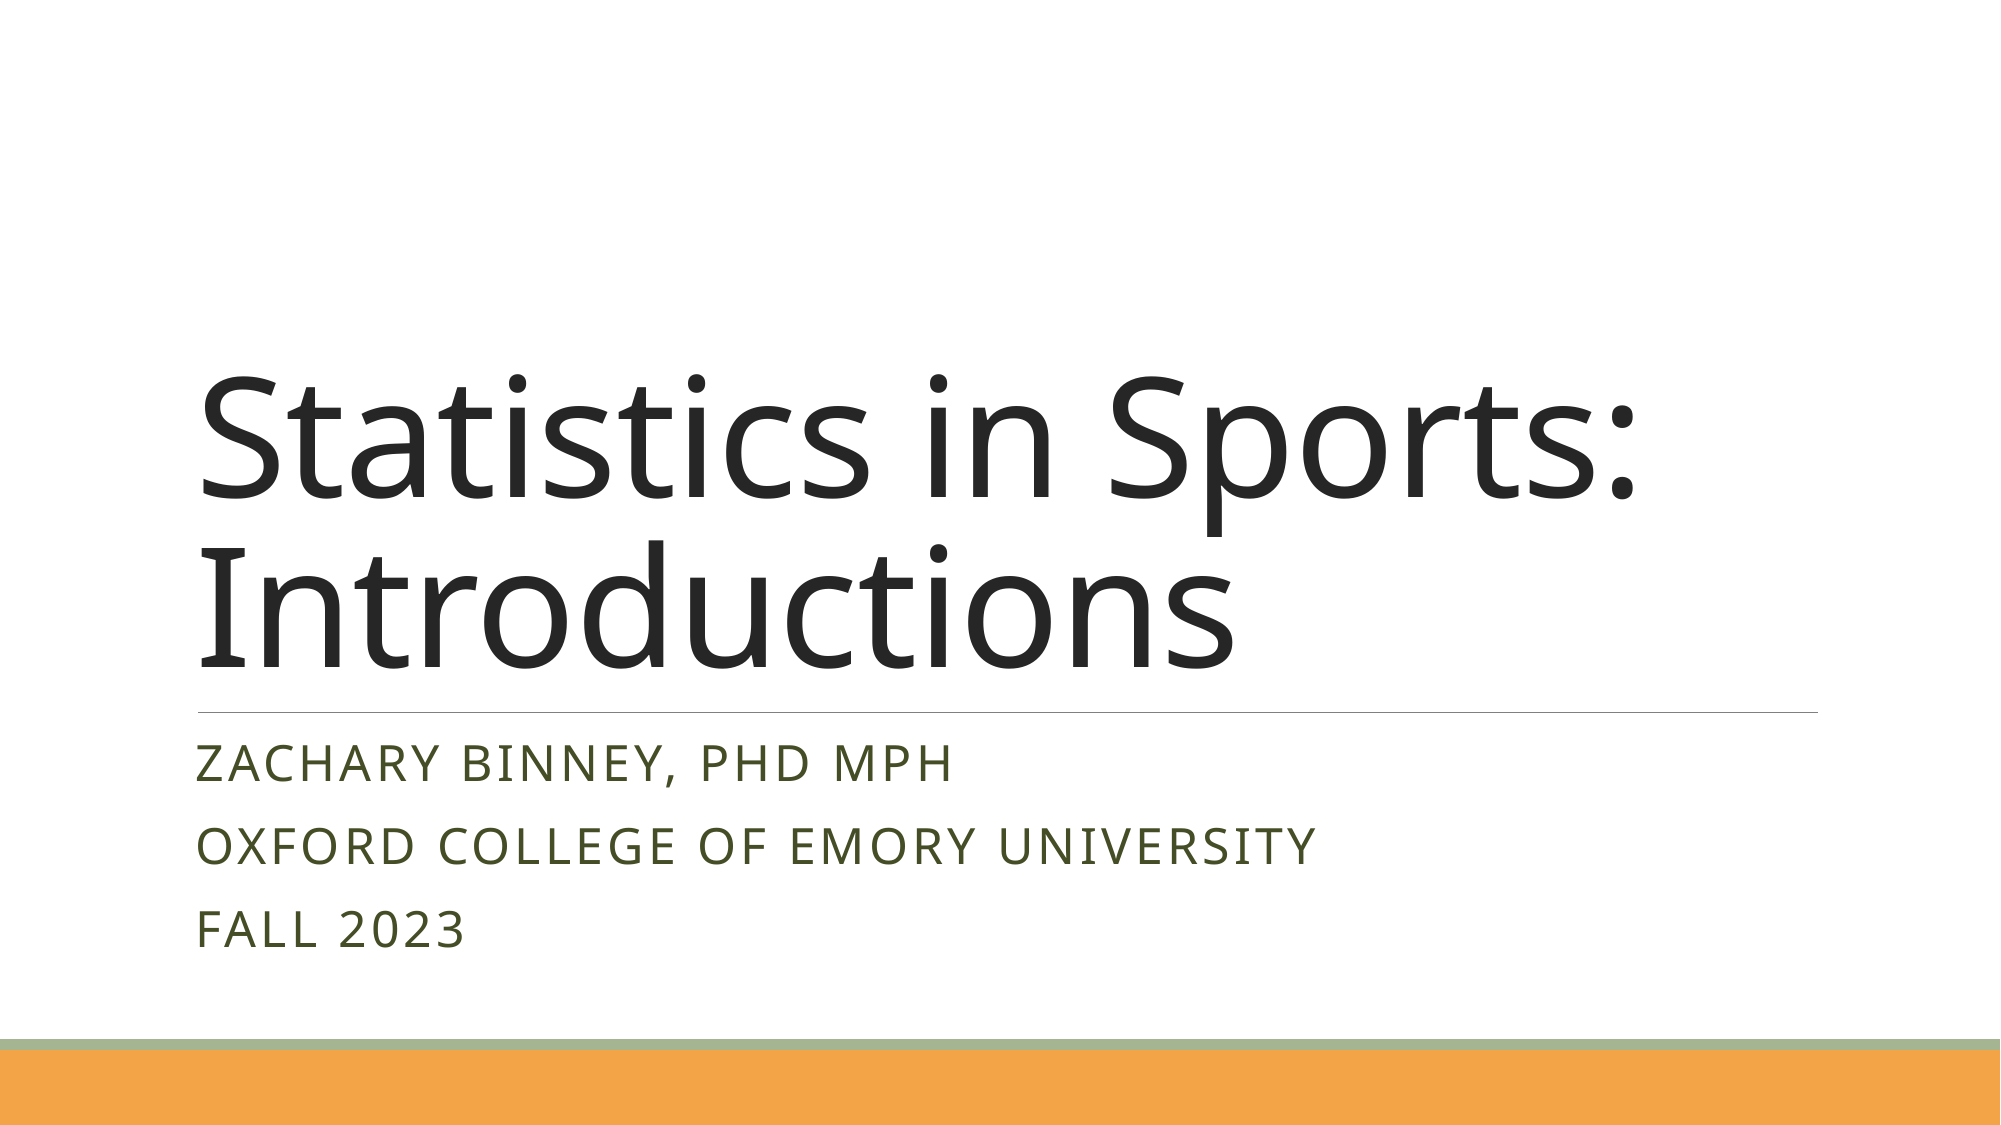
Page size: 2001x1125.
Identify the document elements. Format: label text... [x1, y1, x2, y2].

subtitle Zachary Binney, PhD MPH Oxford college of emory university Fall 2023 [180, 730, 1831, 987]
title Statistics in Sports: Introductions [180, 124, 1830, 710]
